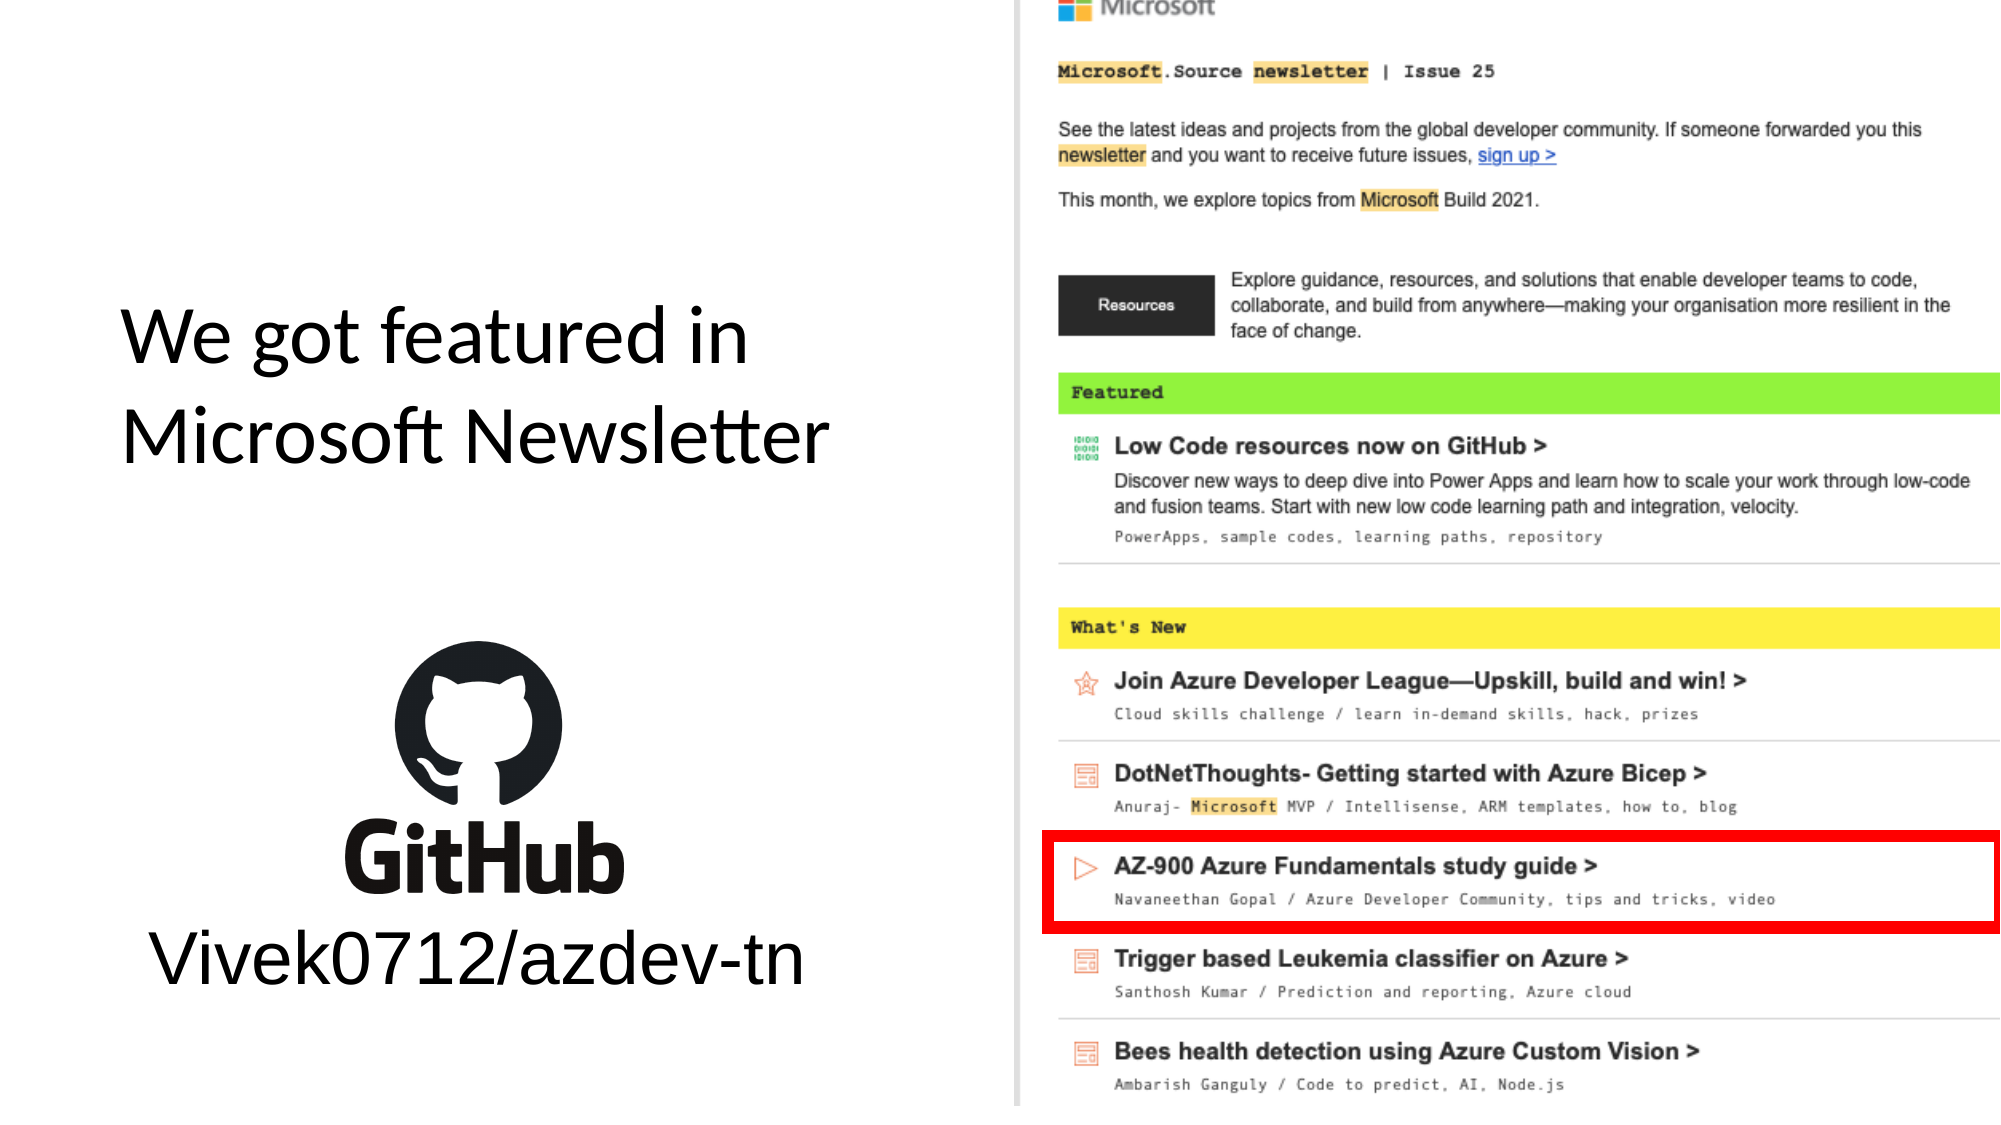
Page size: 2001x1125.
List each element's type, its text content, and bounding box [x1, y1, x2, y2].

picture [1014, 0, 2000, 1106]
picture [345, 641, 625, 894]
text_box We got featured in Microsoft Newsletter [105, 273, 864, 488]
text_box Vivek0712/azdev-tn [133, 893, 836, 1011]
